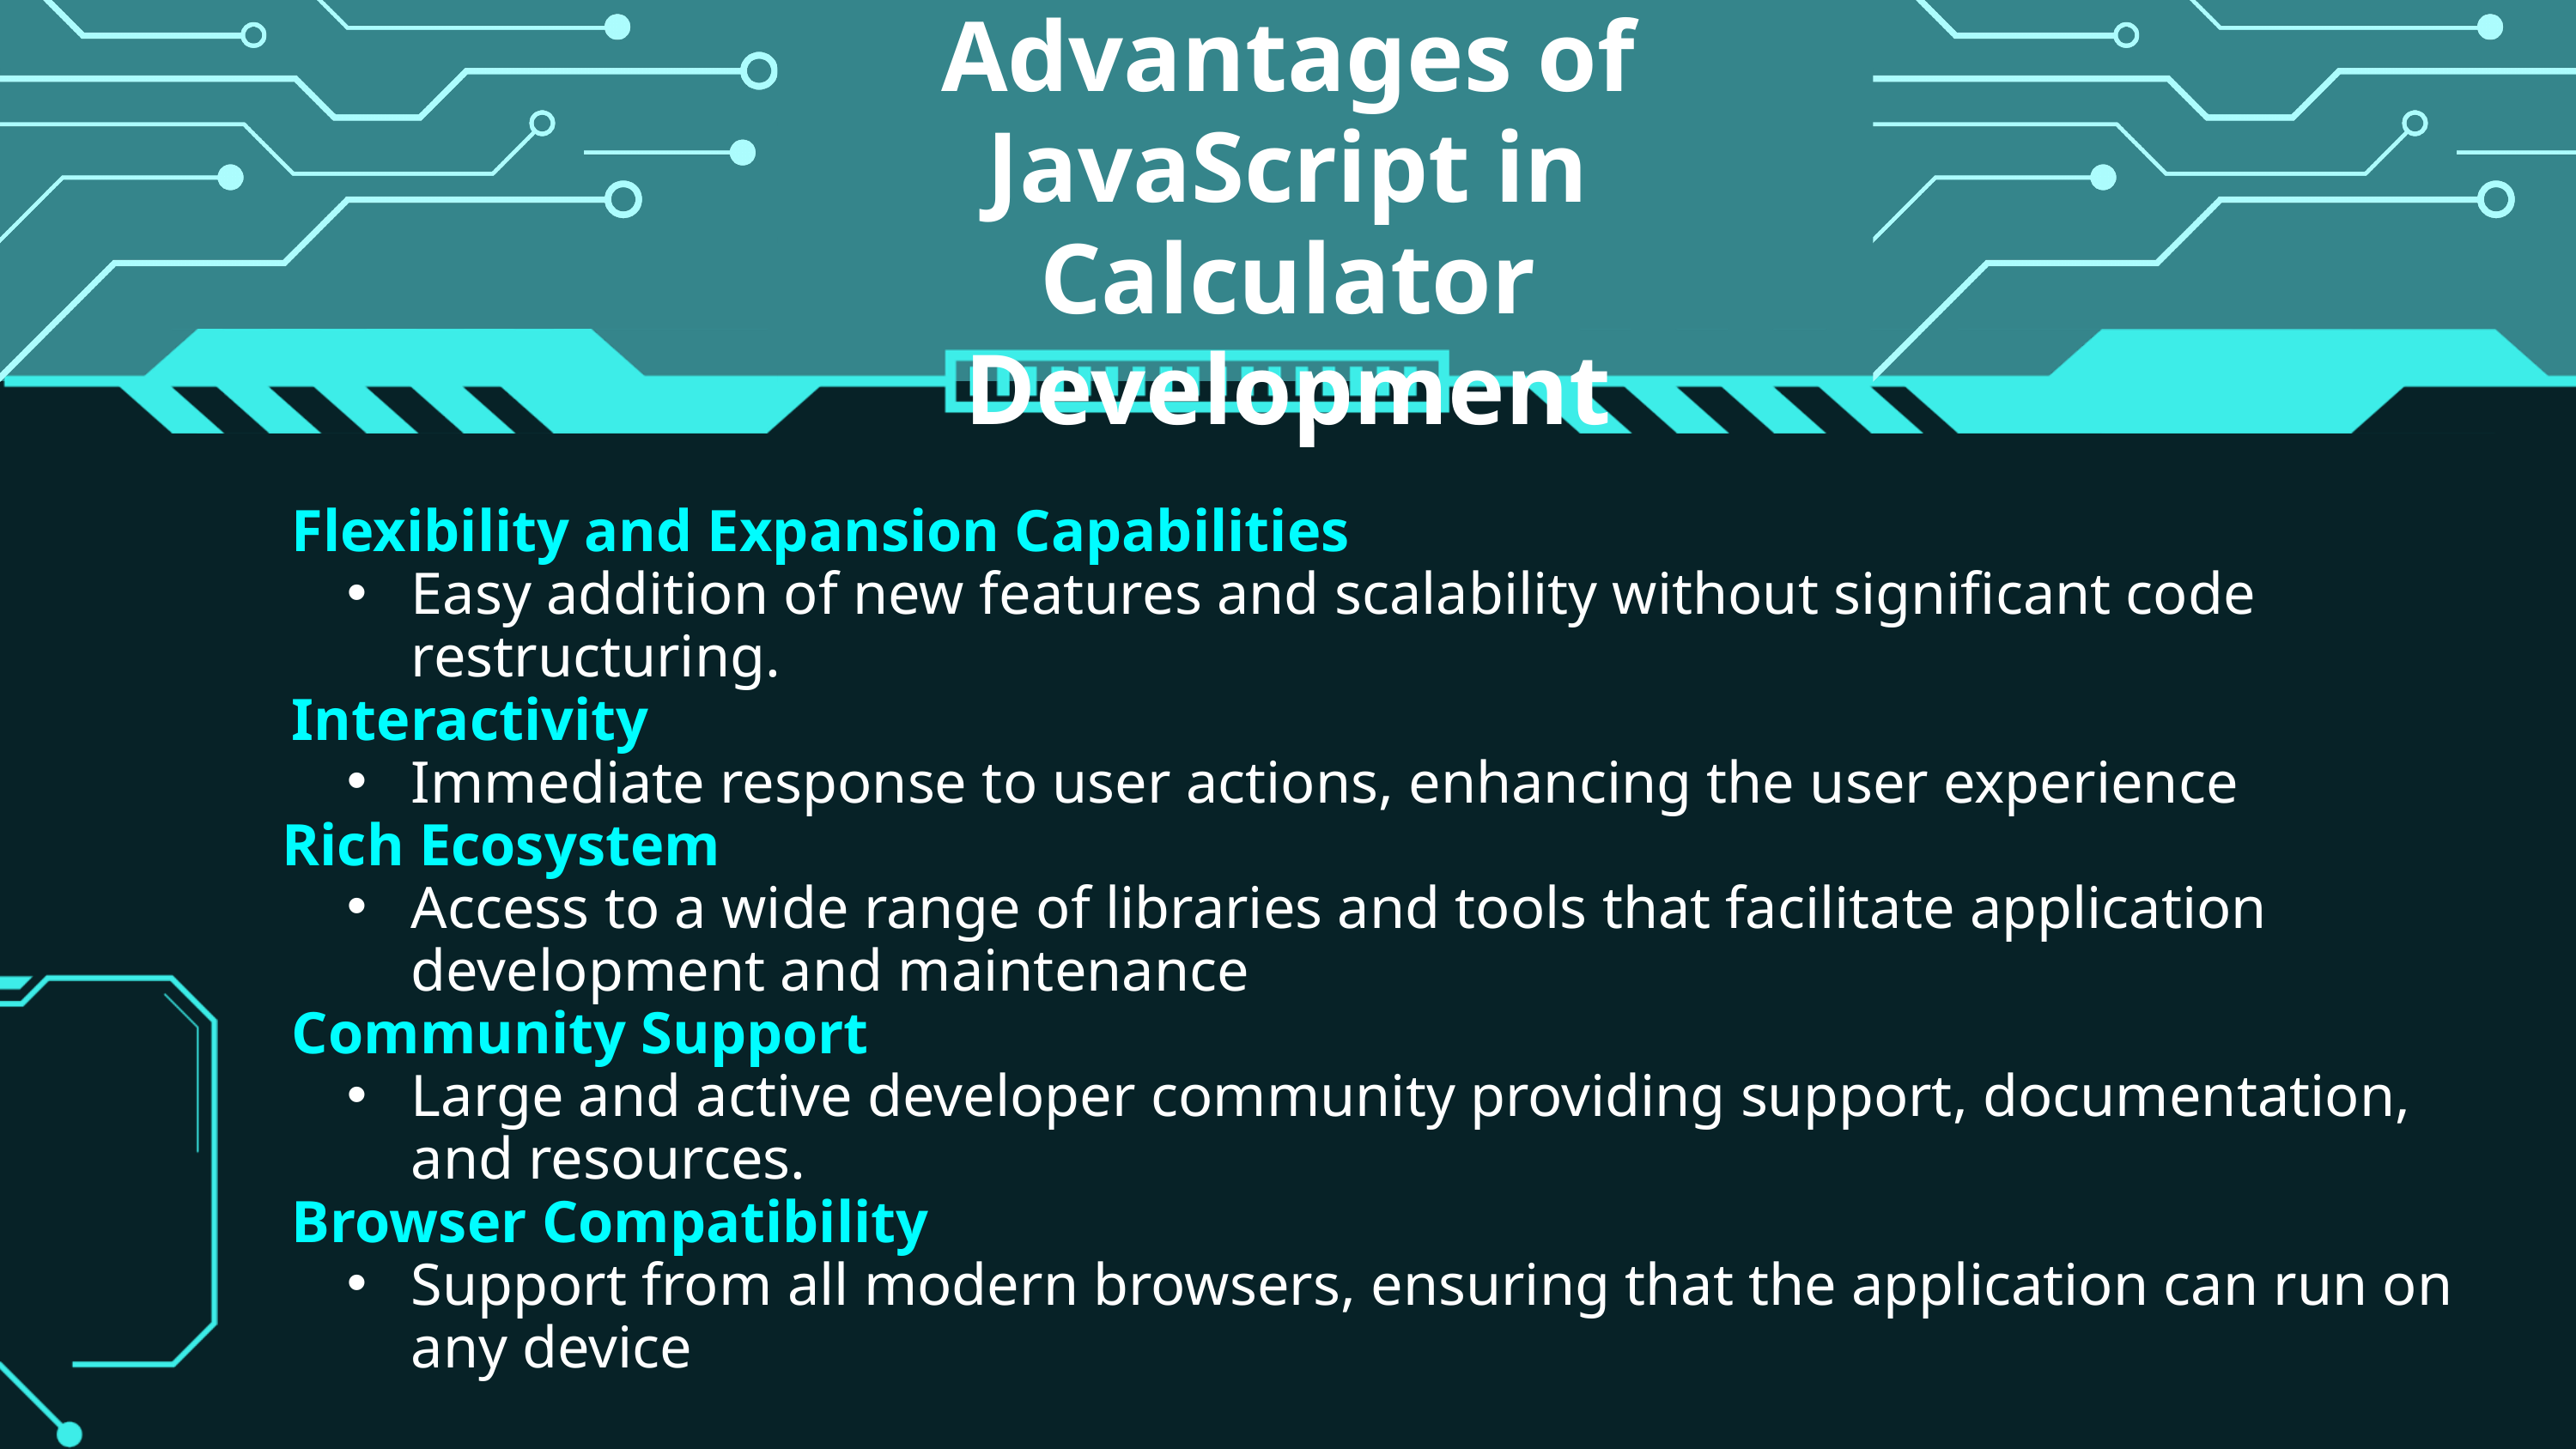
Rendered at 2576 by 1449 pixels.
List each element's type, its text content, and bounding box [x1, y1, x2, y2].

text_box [0, 0, 2576, 382]
text_box Advantages of JavaScript in Calculator Development [735, 391, 1841, 444]
text_box Flexibility and Expansion Capabilities Easy addition of new features and scalability without significant code restructuring. Interactivity Immediate response to user actions, enhancing the user experience Rich Ecosystem Access to a wide range of libraries and tools that facilitate application development and maintenance Community Support Large and active developer community providing support, documentation, and resources. Browser Compatibility Support from all modern browsers, ensuring that the application can run on any device [217, 500, 2501, 1442]
text_box [0, 974, 218, 1449]
text_box [0, 391, 735, 433]
text_box [1841, 391, 2576, 433]
